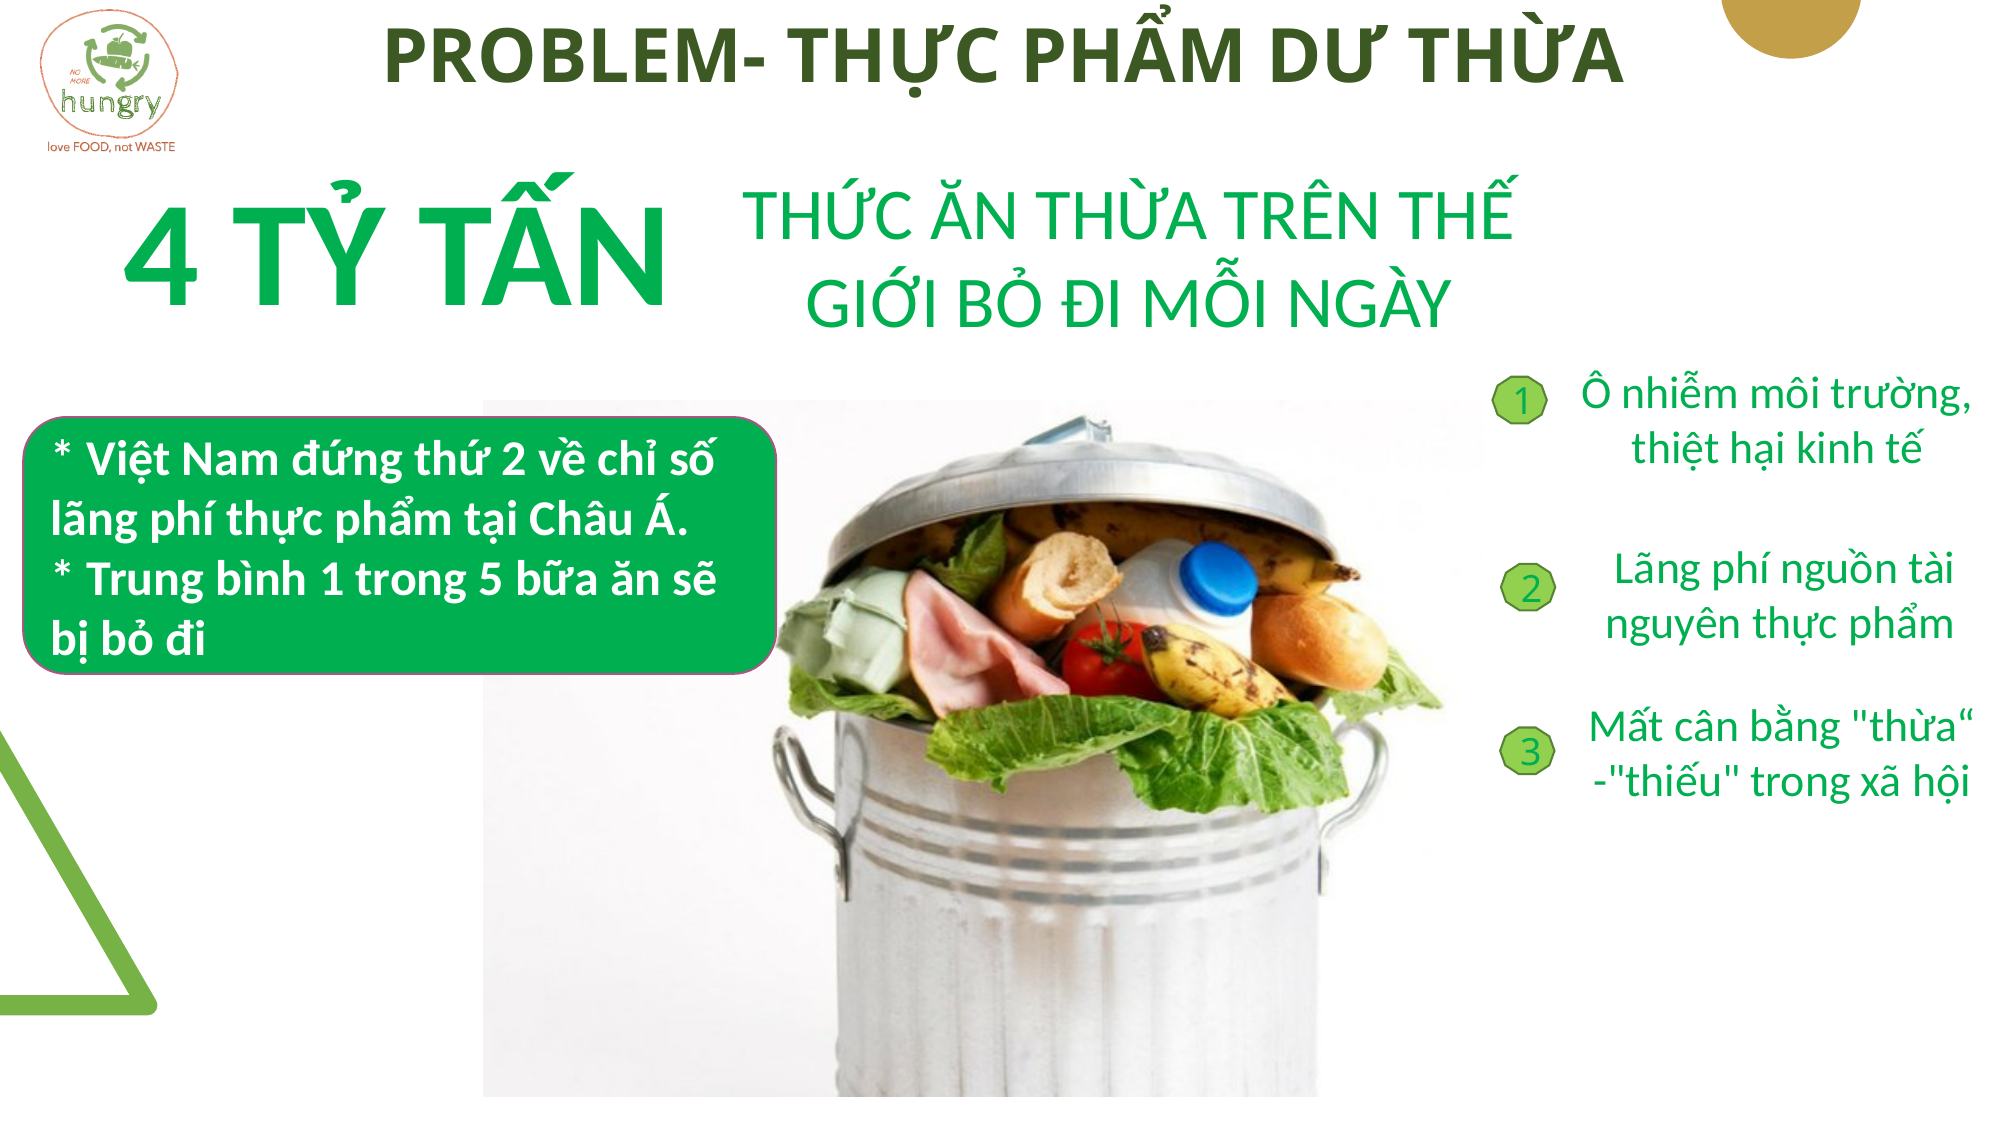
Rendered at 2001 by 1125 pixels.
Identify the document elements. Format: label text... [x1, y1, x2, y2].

text_box 2 [1499, 562, 1557, 612]
text_box 3 [1499, 726, 1556, 776]
text_box Ô nhiễm môi trường, thiệt hại kinh tế [1554, 361, 2000, 474]
text_box Mất cân bằng "thừa“ -"thiếu" trong xã hội [1563, 714, 2000, 787]
picture [483, 400, 1484, 1097]
text_box 1 [1491, 375, 1548, 425]
text_box PROBLEM- THỰC PHẨM DƯ THỪA [73, 0, 1934, 105]
text_box Lãng phí nguồn tài nguyên thực phẩm [1581, 549, 1990, 637]
text_box 4 TỶ TẤN [90, 200, 663, 292]
text_box THỨC ĂN THỪA TRÊN THẾ GIỚI BỎ ĐI MỖI NGÀY [663, 154, 1596, 355]
picture [22, 6, 196, 162]
text_box * Việt Nam đứng thứ 2 về chỉ số lãng phí thực phẩm tại Châu Á. * Trung bình 1 trong 5 bữa ăn sẽ bị bỏ đi [22, 416, 483, 675]
